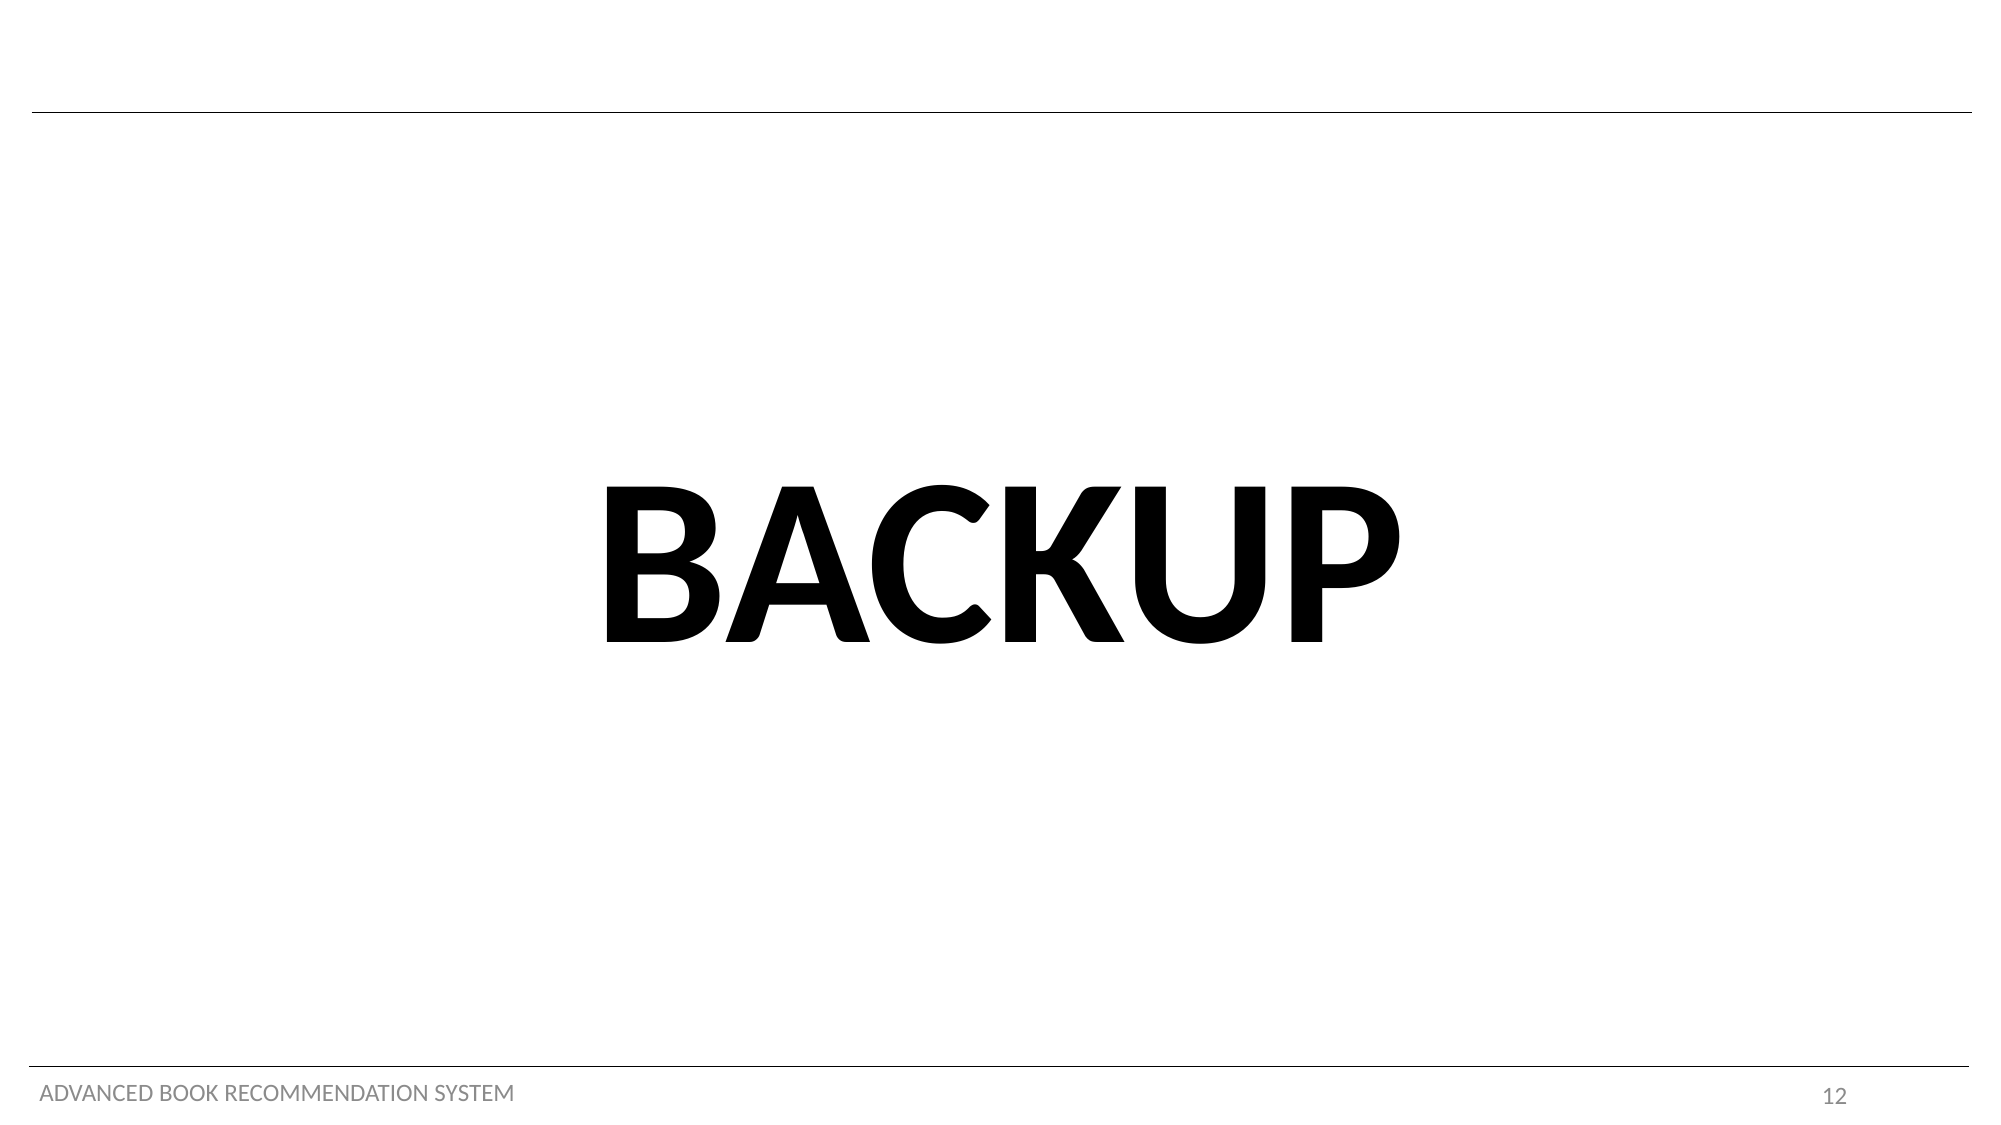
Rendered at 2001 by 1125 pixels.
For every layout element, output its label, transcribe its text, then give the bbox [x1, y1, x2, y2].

footer ADVANCED BOOK RECOMMENDATION SYSTEM [24, 1061, 700, 1122]
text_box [28, 112, 1973, 1067]
slide_number 12 [1412, 1067, 1863, 1125]
